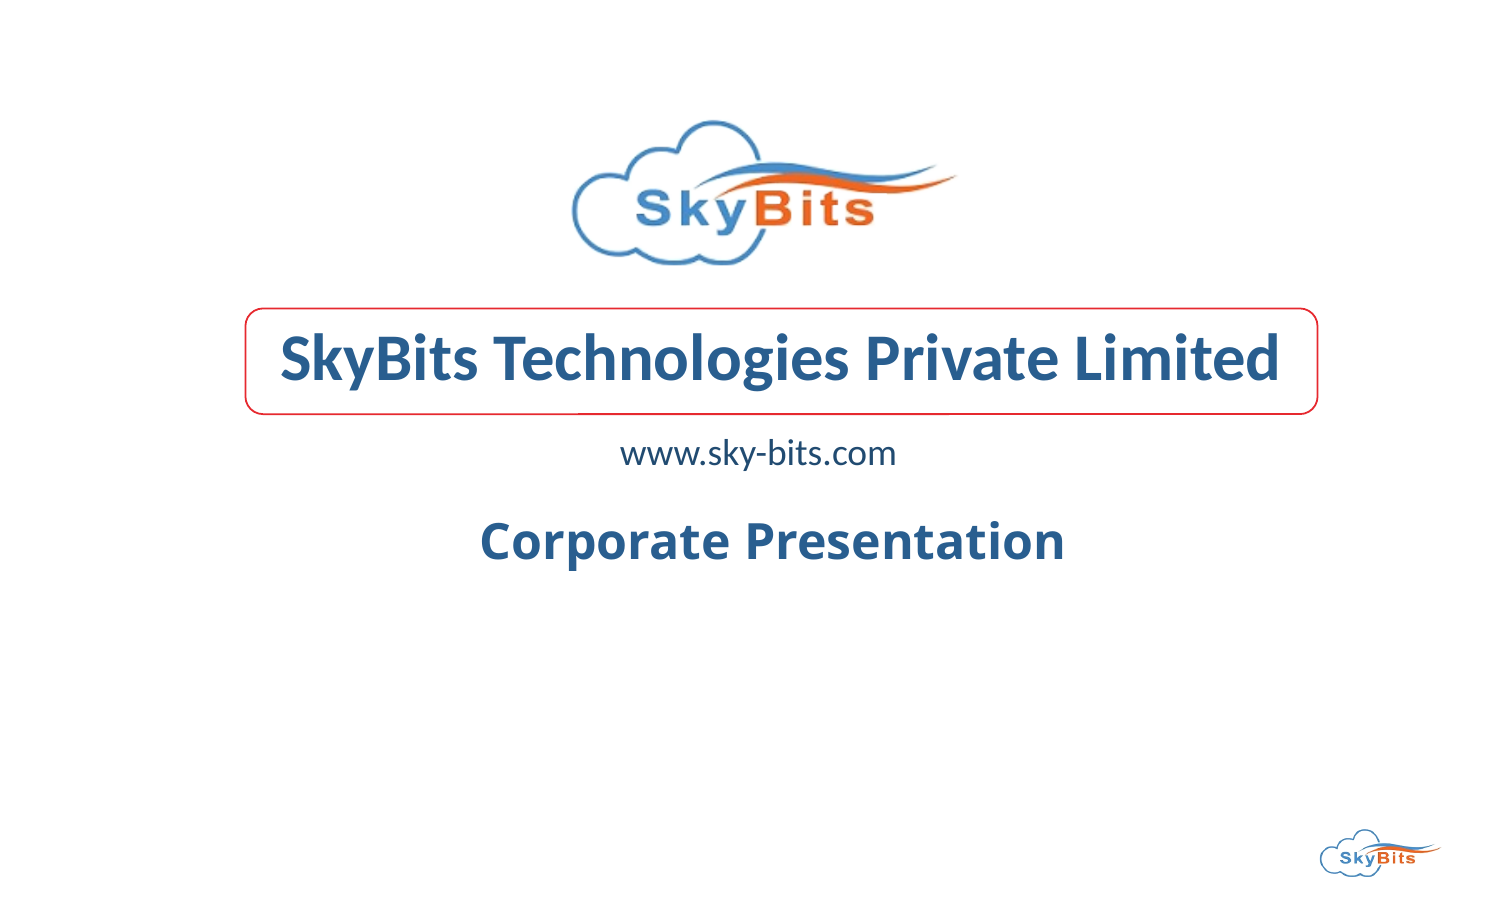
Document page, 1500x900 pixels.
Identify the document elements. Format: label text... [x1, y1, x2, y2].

list Corporate Presentation [325, 502, 1221, 602]
text_box www.sky-bits.com [557, 421, 960, 481]
picture [1312, 827, 1445, 880]
text_box SkyBits Technologies Private Limited [244, 307, 1319, 416]
picture [548, 115, 969, 276]
